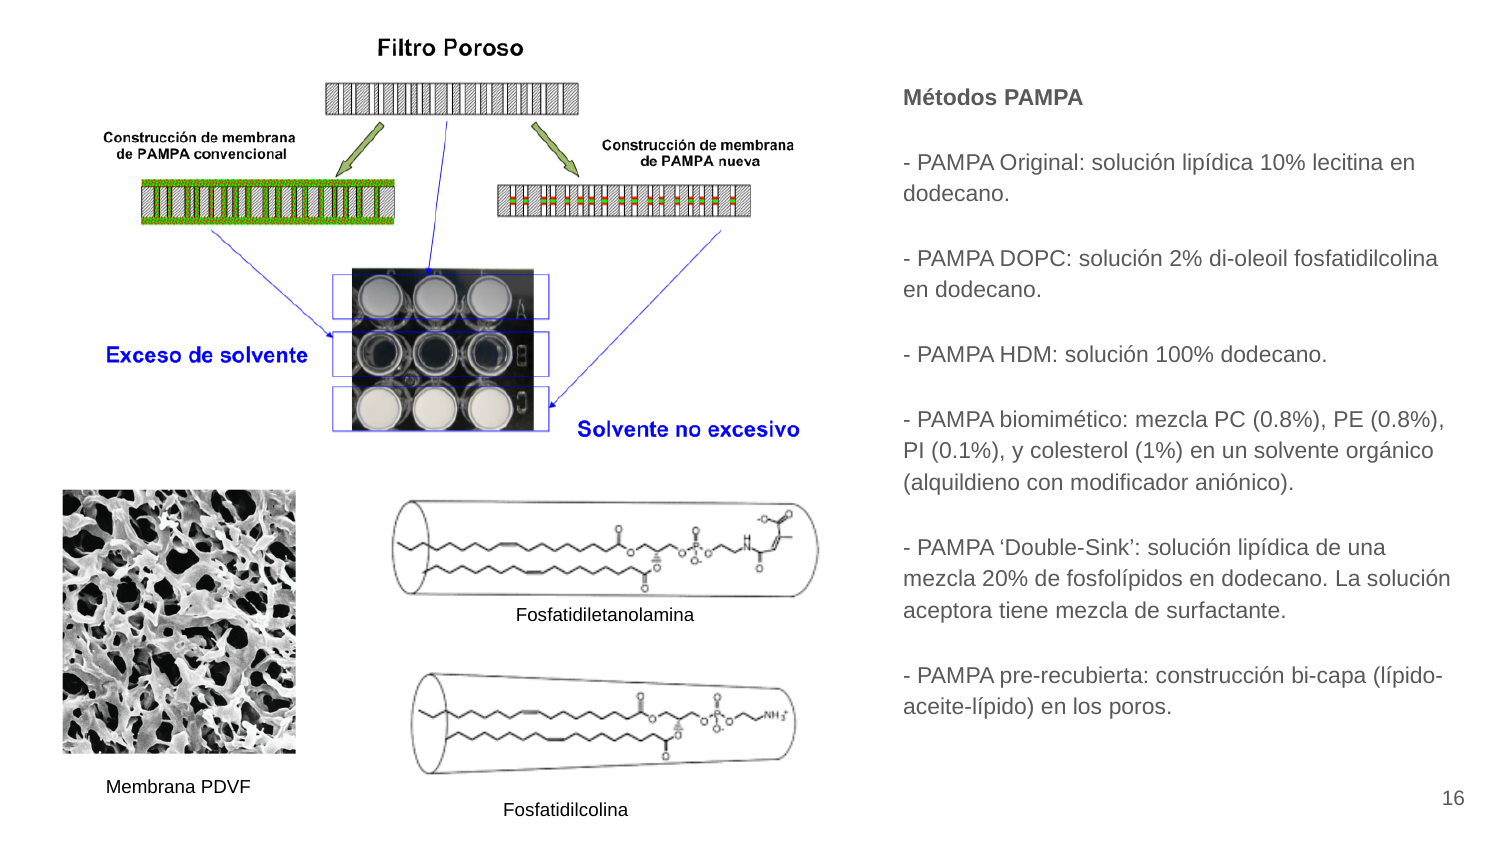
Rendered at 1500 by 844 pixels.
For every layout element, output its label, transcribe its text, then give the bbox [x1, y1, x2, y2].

text_box Membrana PDVF [91, 767, 266, 805]
slide_number 16 [1389, 764, 1480, 830]
picture [19, 0, 864, 776]
text_box Fosfatidilcolina [488, 790, 644, 828]
list Métodos PAMPA - PAMPA Original: solución lipídica 10% lecitina en dodecano. - PAMPA DOPC: solución 2% di-oleoil fosfatidilcolina en dodecano. - PAMPA HDM: solución 100% dodecano. - PAMPA biomimético: mezcla PC (0.8%), PE (0.8%), PI (0.1%), y colesterol (1%) en un solvente orgánico (alquildieno con modificador aniónico). - PAMPA ‘Double-Sink’: solución lipídica de una mezcla 20% de fosfolípidos en dodecano. La solución aceptora tiene mezcla de surfactante. - PAMPA pre-recubierta: construcción bi-capa (lípido-aceite-lípido) en los poros. [888, 63, 1474, 806]
